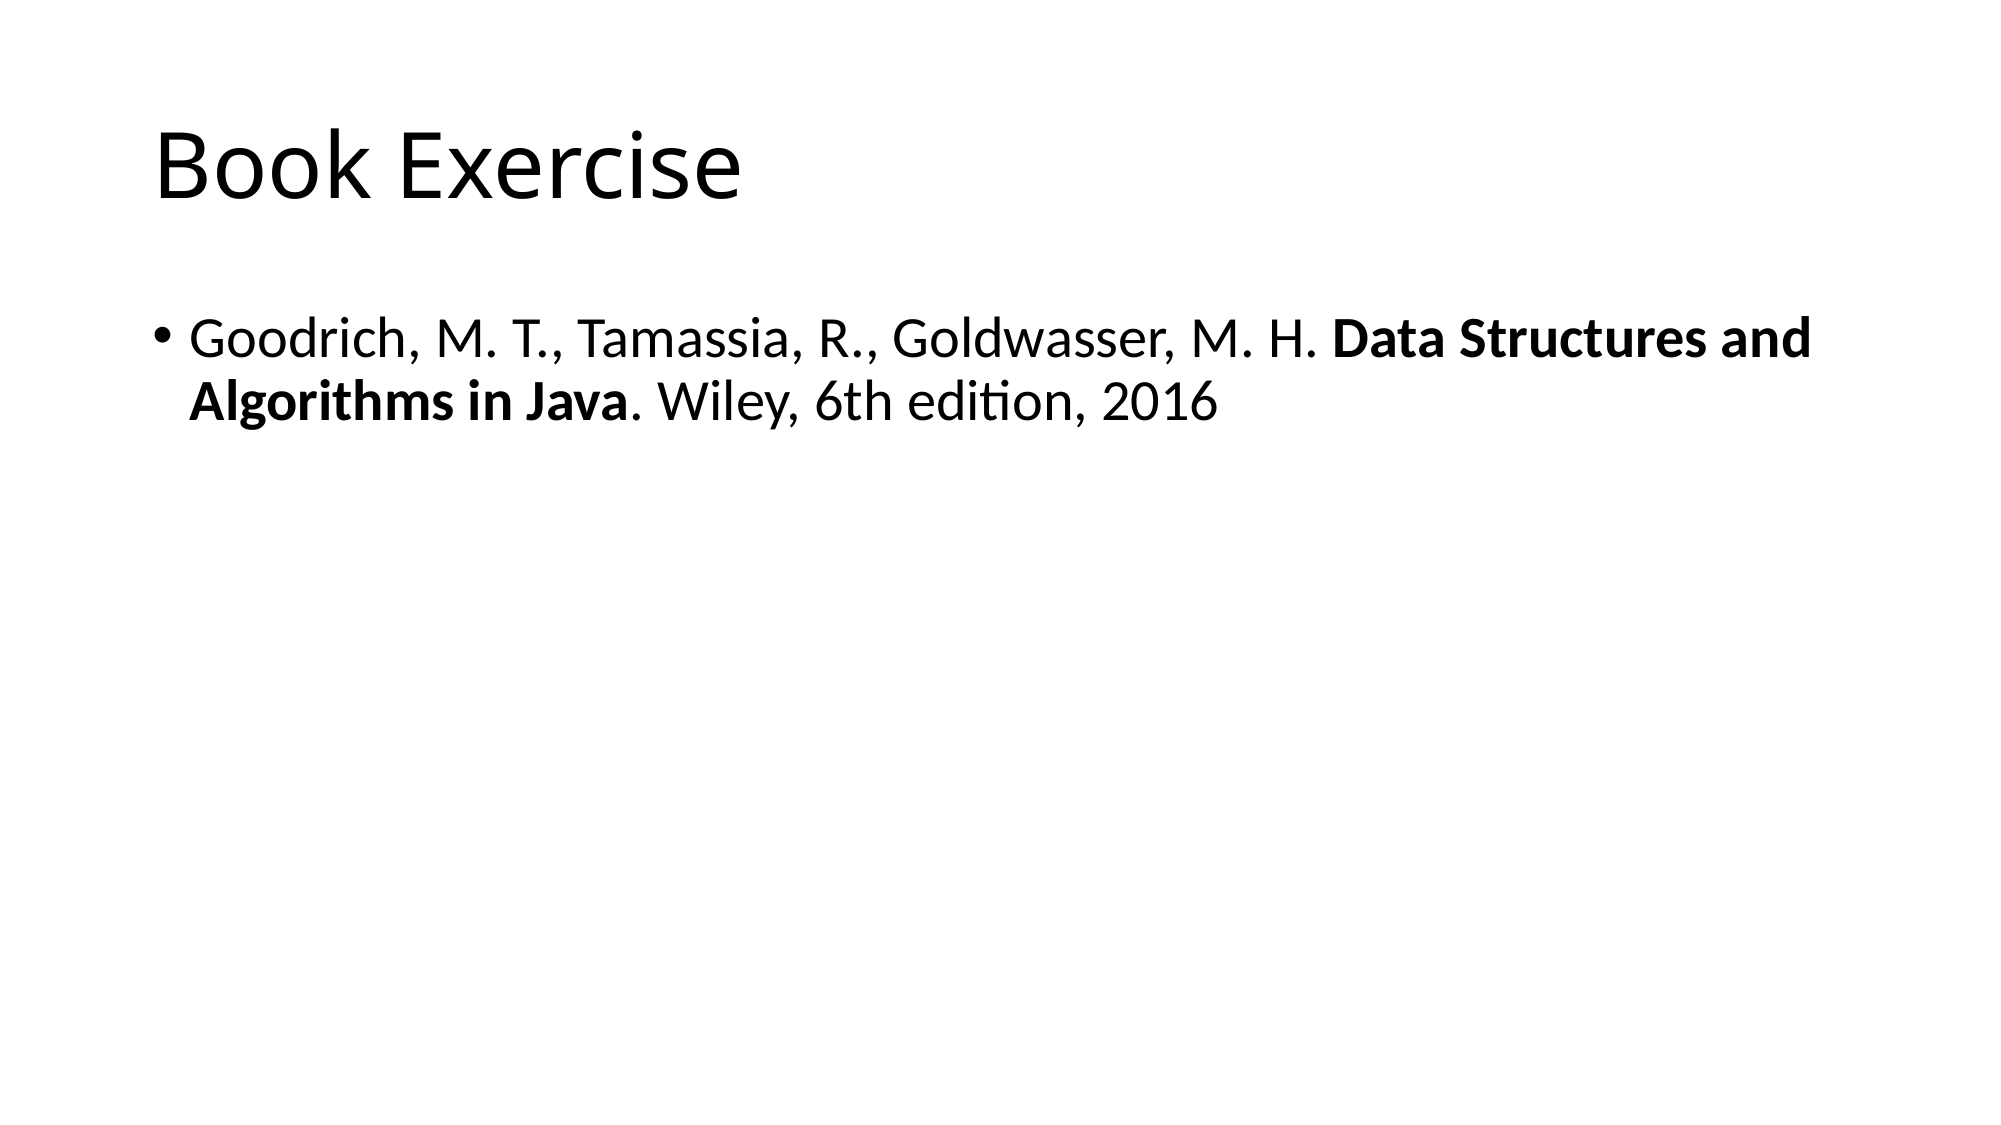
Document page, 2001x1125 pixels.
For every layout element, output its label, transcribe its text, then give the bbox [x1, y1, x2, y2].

list Goodrich, M. T., Tamassia, R., Goldwasser, M. H. Data Structures and Algorithms in Java. Wiley, 6th edition, 2016 [137, 299, 1863, 1014]
title Book Exercise [137, 59, 1863, 278]
